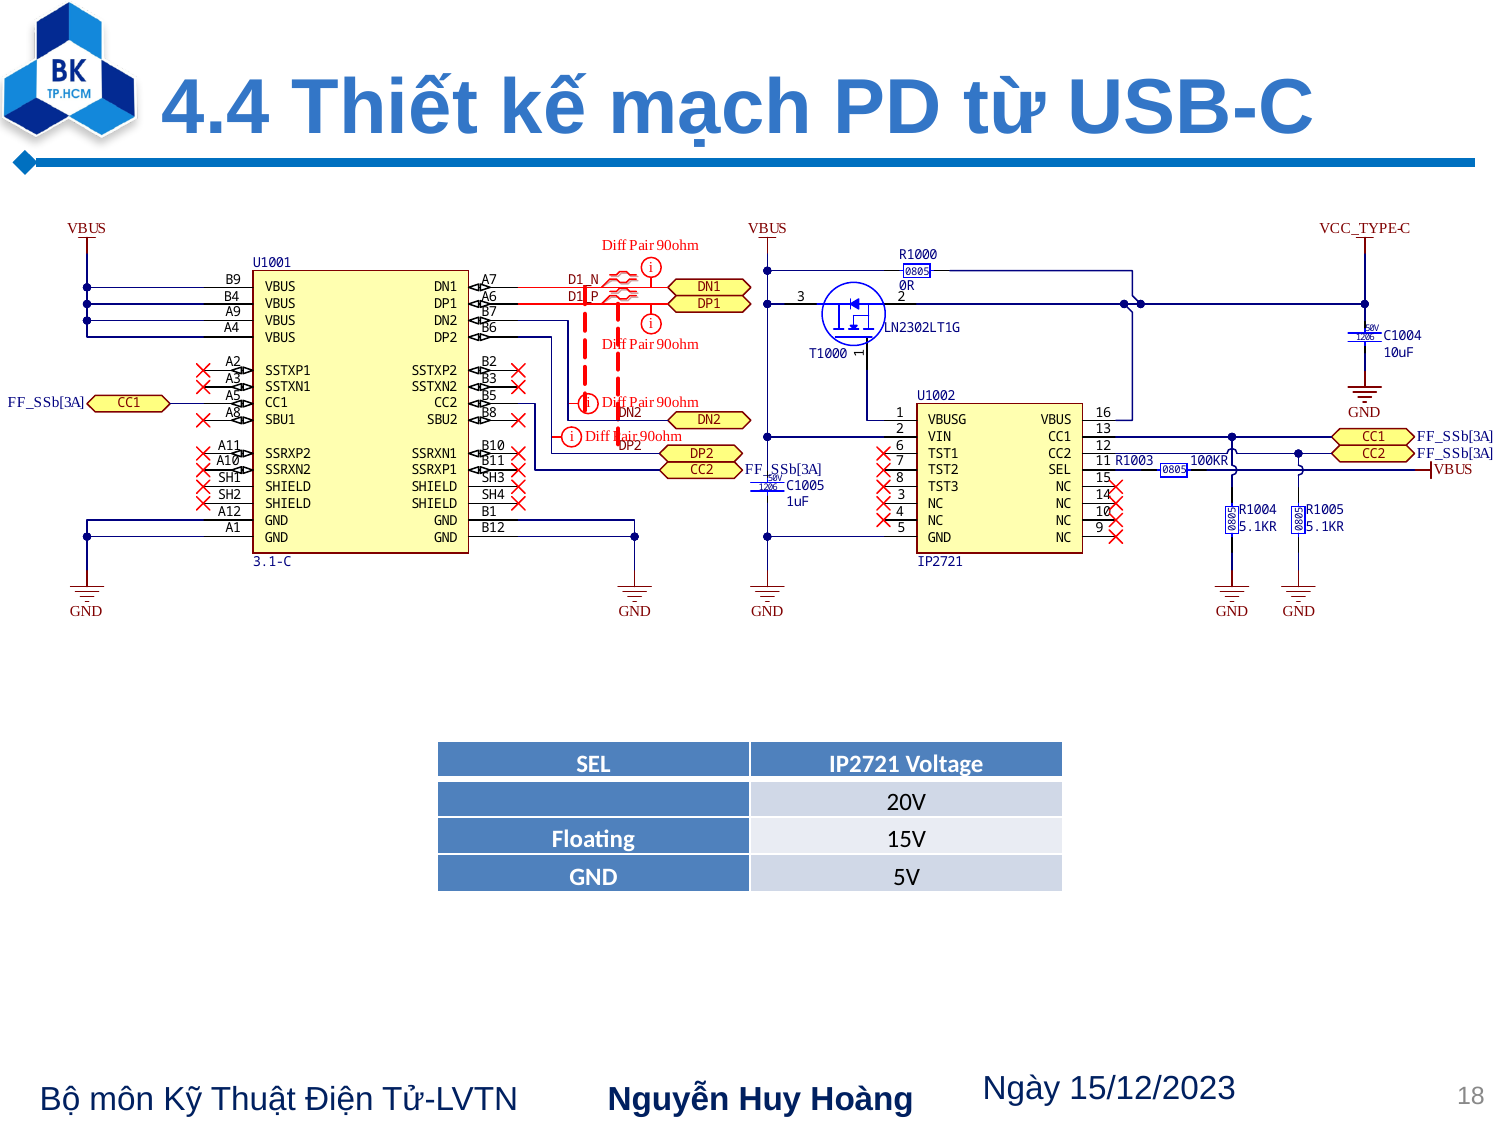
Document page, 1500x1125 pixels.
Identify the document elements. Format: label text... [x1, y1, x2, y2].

picture [0, 212, 1500, 627]
picture [0, 0, 138, 138]
title 4.4 Thiết kế mạch PD từ USB-C [146, 47, 1500, 159]
slide_number 18 [1149, 1065, 1500, 1125]
